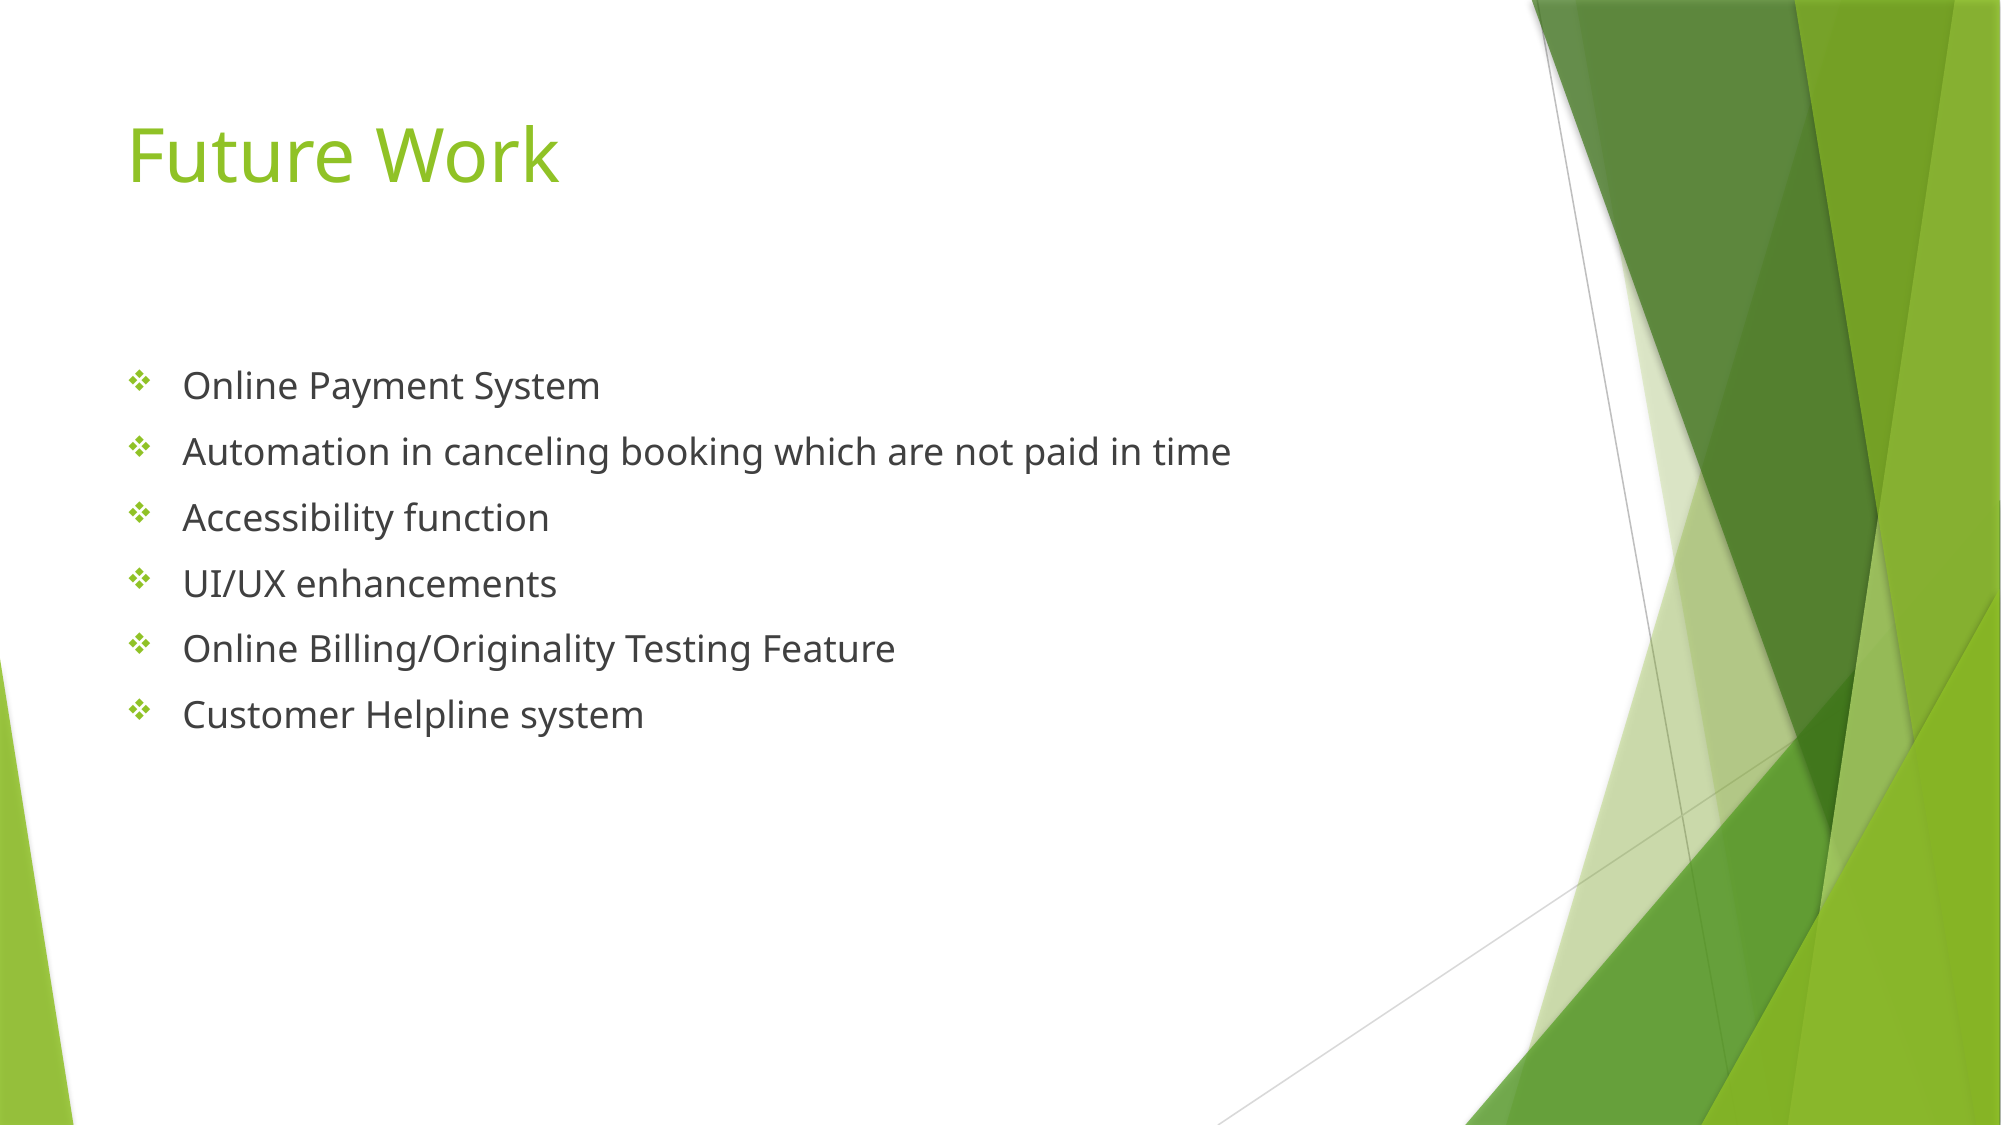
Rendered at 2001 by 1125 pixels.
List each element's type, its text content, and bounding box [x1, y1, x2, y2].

title Future Work [111, 99, 1522, 317]
list Online Payment System Automation in canceling booking which are not paid in time Accessibility function UI/UX enhancements Online Billing/Originality Testing Feature Customer Helpline system [111, 354, 1522, 992]
